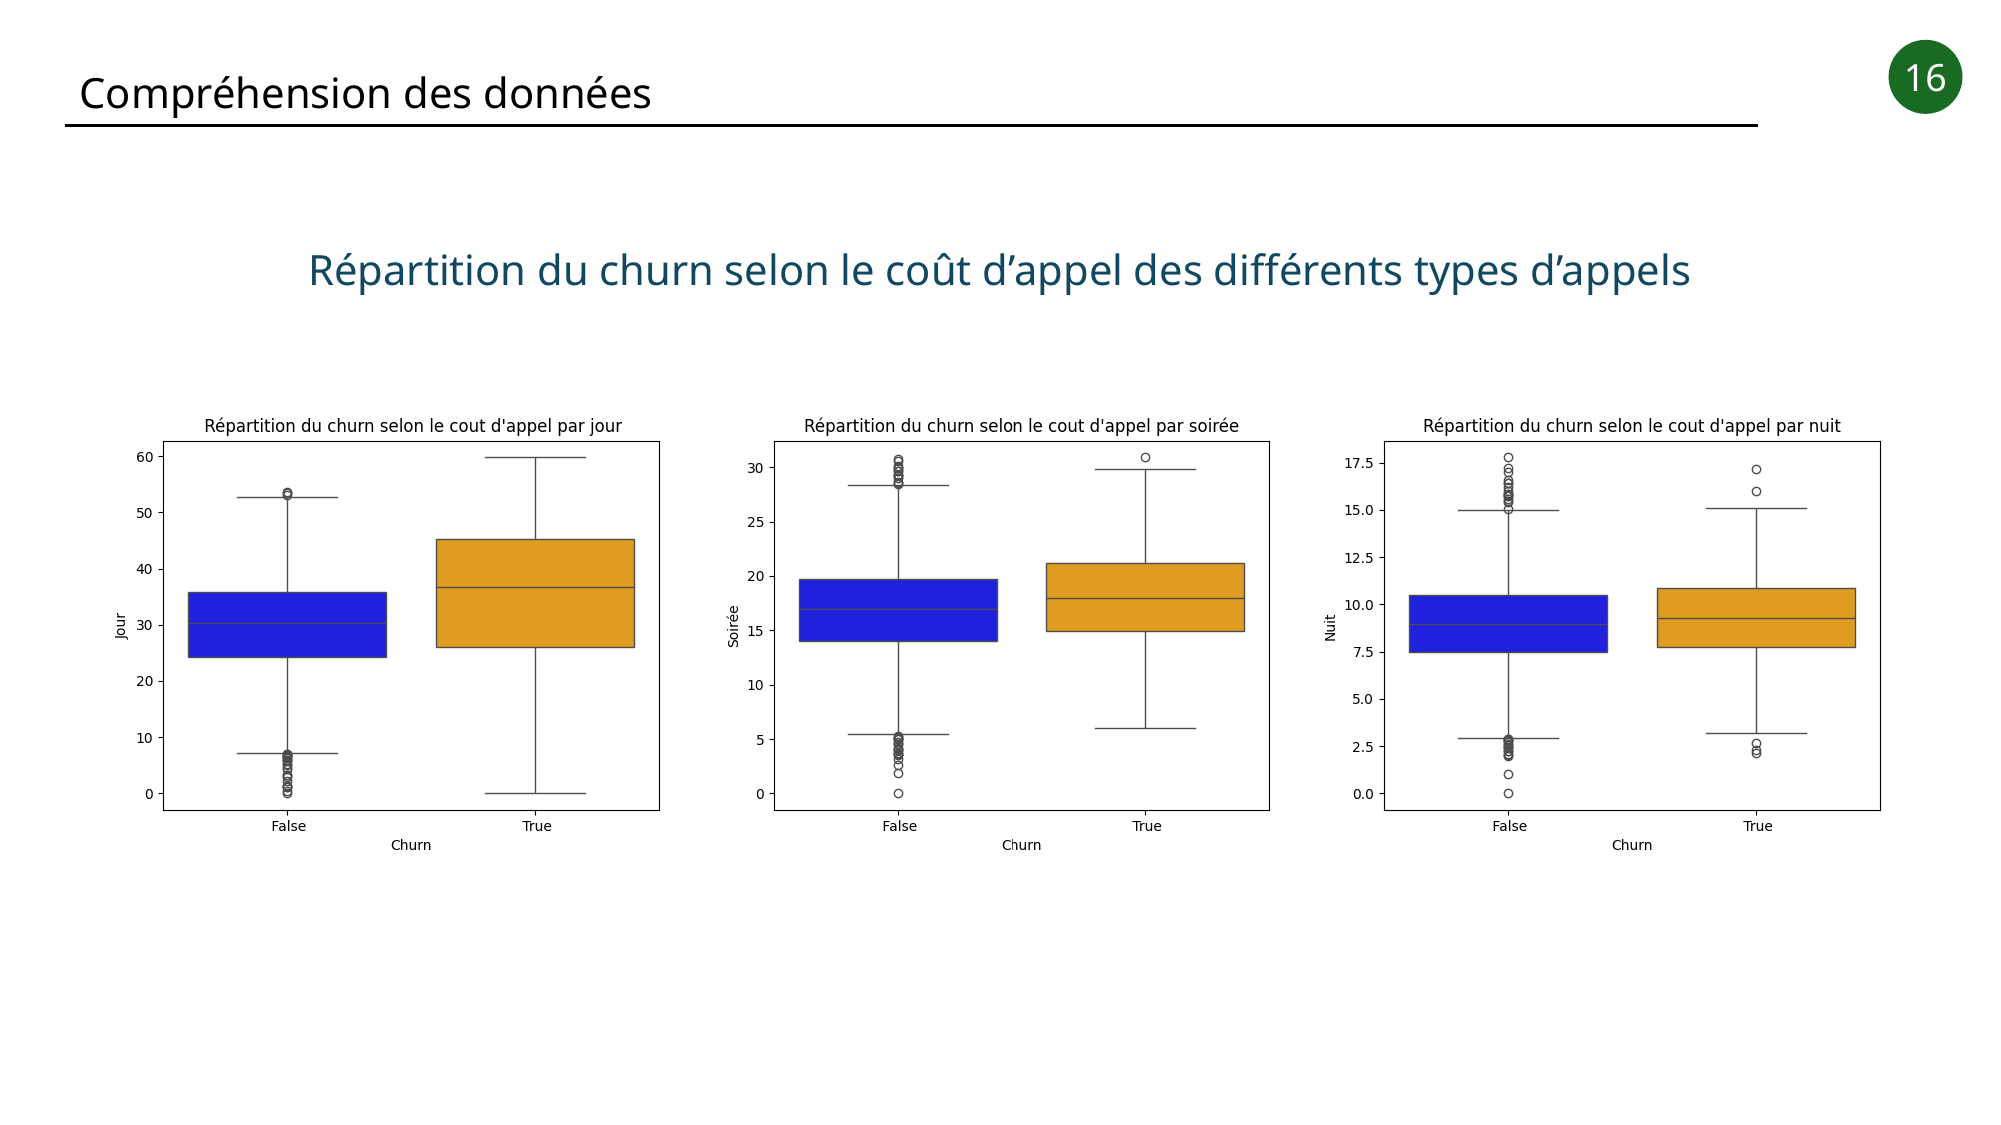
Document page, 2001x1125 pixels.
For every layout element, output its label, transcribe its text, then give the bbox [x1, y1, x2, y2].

text_box 16 [1886, 38, 1965, 116]
picture [83, 383, 1943, 863]
text_box Répartition du churn selon le coût d’appel des différents types d’appels [153, 236, 1847, 301]
text_box Compréhension des données [64, 59, 1030, 124]
